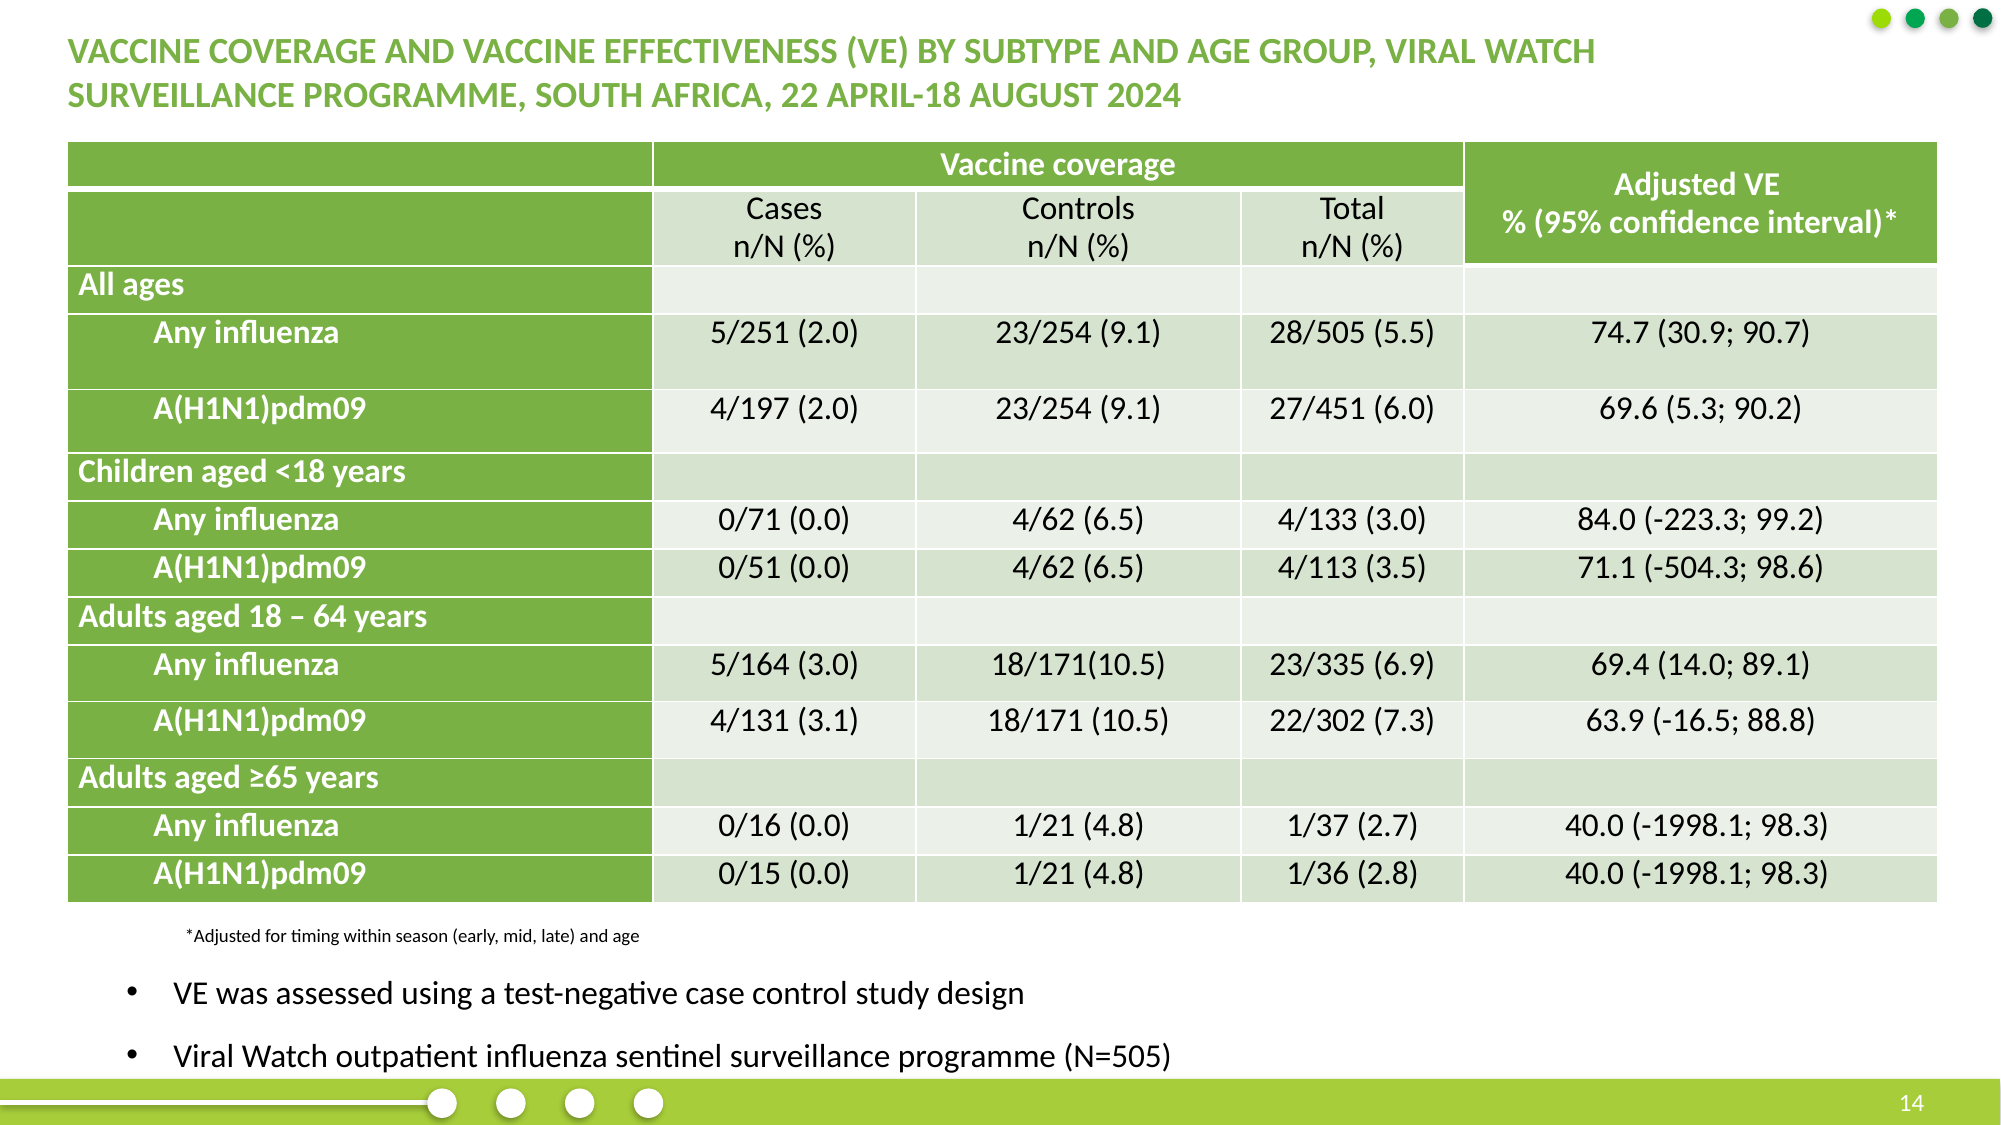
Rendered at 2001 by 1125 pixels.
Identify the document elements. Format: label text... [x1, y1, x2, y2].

table_cell 5/251 (2.0) [654, 315, 915, 389]
table_cell 4/197 (2.0) [654, 390, 915, 452]
table_cell Controls n/N (%) [917, 192, 1240, 265]
table_cell Children aged <18 years [68, 454, 652, 500]
table_cell 0/51 (0.0) [654, 550, 915, 596]
table_header Vaccine coverage [654, 142, 1463, 186]
table_cell 71.1 (-504.3; 98.6) [1465, 550, 1937, 596]
table_cell 22/302 (7.3) [1242, 702, 1463, 758]
table_cell 74.7 (30.9; 90.7) [1465, 315, 1937, 389]
table_cell [1465, 454, 1937, 500]
table_cell [654, 454, 915, 500]
table_cell [1242, 598, 1463, 644]
table_cell 1/21 (4.8) [917, 808, 1240, 854]
table_cell 5/164 (3.0) [654, 646, 915, 701]
table_cell 18/171 (10.5) [917, 702, 1240, 758]
table_cell 63.9 (-16.5; 88.8) [1465, 702, 1937, 758]
table_cell 1/36 (2.8) [1242, 856, 1463, 902]
table_cell 23/254 (9.1) [917, 315, 1240, 389]
table_cell Adults aged 18 – 64 years [68, 598, 652, 644]
table_cell [68, 192, 652, 265]
table_cell 4/62 (6.5) [917, 502, 1240, 548]
table_cell Any influenza [68, 646, 652, 701]
table_cell Adults aged ≥65 years [68, 759, 652, 806]
table_cell Cases n/N (%) [654, 192, 915, 265]
table_cell [654, 759, 915, 806]
table_cell [1465, 759, 1937, 806]
table_cell 23/254 (9.1) [917, 390, 1240, 452]
table_cell [917, 267, 1240, 313]
table_cell 28/505 (5.5) [1242, 315, 1463, 389]
table_cell 27/451 (6.0) [1242, 390, 1463, 452]
table_cell 84.0 (-223.3; 99.2) [1465, 502, 1937, 548]
table_cell [917, 759, 1240, 806]
table_cell 18/171(10.5) [917, 646, 1240, 701]
table_cell [917, 598, 1240, 644]
table_cell 0/71 (0.0) [654, 502, 915, 548]
table_cell A(H1N1)pdm09 [68, 390, 652, 452]
table_cell 23/335 (6.9) [1242, 646, 1463, 701]
table_cell [654, 267, 915, 313]
table_cell 40.0 (-1998.1; 98.3) [1465, 856, 1937, 902]
table_cell 1/21 (4.8) [917, 856, 1240, 902]
table_cell 69.4 (14.0; 89.1) [1465, 646, 1937, 701]
table_cell Any influenza [68, 808, 652, 854]
table_cell Total n/N (%) [1242, 192, 1463, 265]
table_cell A(H1N1)pdm09 [68, 856, 652, 902]
table_cell [1465, 598, 1937, 644]
table_cell [1242, 759, 1463, 806]
table_cell [654, 598, 915, 644]
text_box VE was assessed using a test-negative case control study design Viral Watch outpatient influenza sentinel surveillance programme (N=505) [111, 958, 1349, 1082]
table_cell 0/15 (0.0) [654, 856, 915, 902]
text_box *Adjusted for timing within season (early, mid, late) and age [170, 912, 784, 954]
title Vaccine coverage and vaccine effectiveness (VE) by subtype and age group, Viral Watch Surveillance Programme, South Africa, 22 April-18 August 2024 [52, 18, 1843, 124]
table_cell [1242, 267, 1463, 313]
table_cell 0/16 (0.0) [654, 808, 915, 854]
slide_number 14 [1520, 1078, 1940, 1125]
table_cell 4/62 (6.5) [917, 550, 1240, 596]
table_cell 69.6 (5.3; 90.2) [1465, 390, 1937, 452]
table_cell Any influenza [68, 315, 652, 389]
table_cell [917, 454, 1240, 500]
table_header Adjusted VE % (95% confidence interval)* [1465, 142, 1937, 263]
table_cell 40.0 (-1998.1; 98.3) [1465, 808, 1937, 854]
table_cell A(H1N1)pdm09 [68, 702, 652, 758]
table_cell All ages [68, 267, 652, 313]
table_cell [1465, 268, 1937, 313]
table_cell 4/131 (3.1) [654, 702, 915, 758]
table_cell [1242, 454, 1463, 500]
table_cell 4/133 (3.0) [1242, 502, 1463, 548]
table_cell Any influenza [68, 502, 652, 548]
table_header [68, 142, 652, 186]
table_cell A(H1N1)pdm09 [68, 550, 652, 596]
table_cell 1/37 (2.7) [1242, 808, 1463, 854]
table_cell 4/113 (3.5) [1242, 550, 1463, 596]
